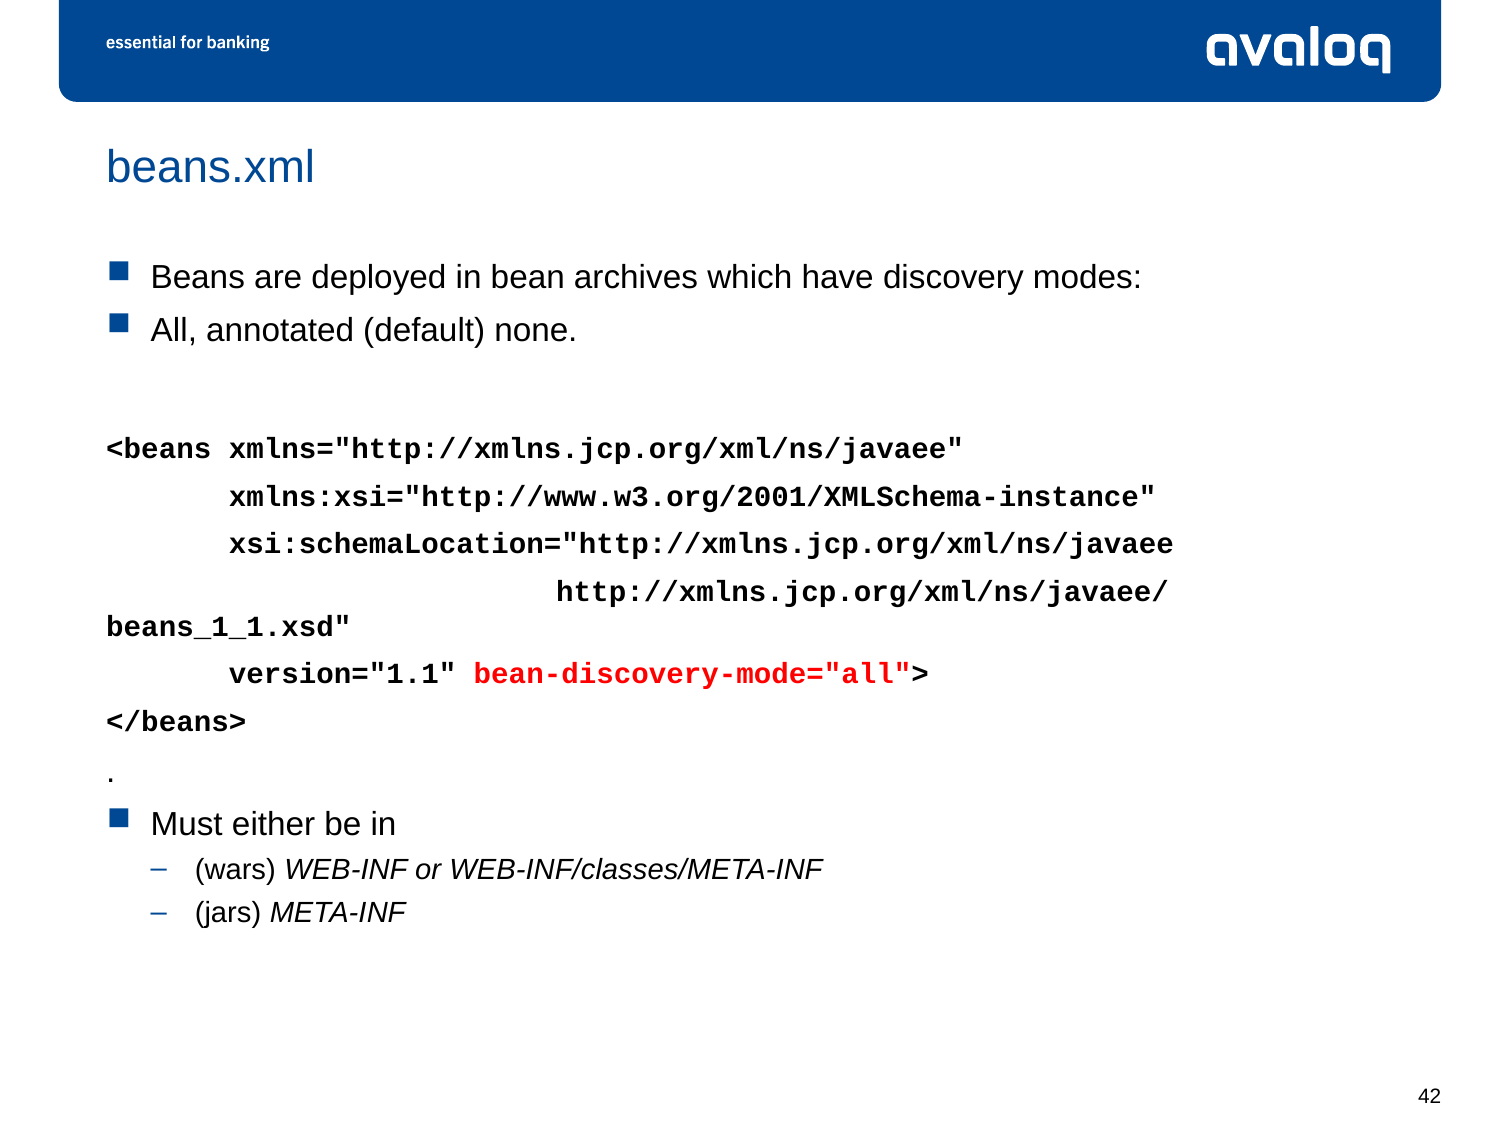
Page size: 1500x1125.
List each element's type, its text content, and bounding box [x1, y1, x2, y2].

title beans.xml [105, 142, 1394, 215]
slide_number 42 [1200, 1082, 1442, 1112]
list Beans are deployed in bean archives which have discovery modes: All, annotated (default) none. <beans xmlns="http://xmlns.jcp.org/xml/ns/javaee" xmlns:xsi="http://www.w3.org/2001/XMLSchema-instance" xsi:schemaLocation="http://xmlns.jcp.org/xml/ns/javaee http://xmlns.jcp.org/xml/ns/javaee/beans_1_1.xsd" version="1.1" bean-discovery-mode="all"> </beans> . Must either be in (wars) WEB-INF or WEB-INF/classes/META-INF (jars) META-INF [105, 255, 1394, 1042]
